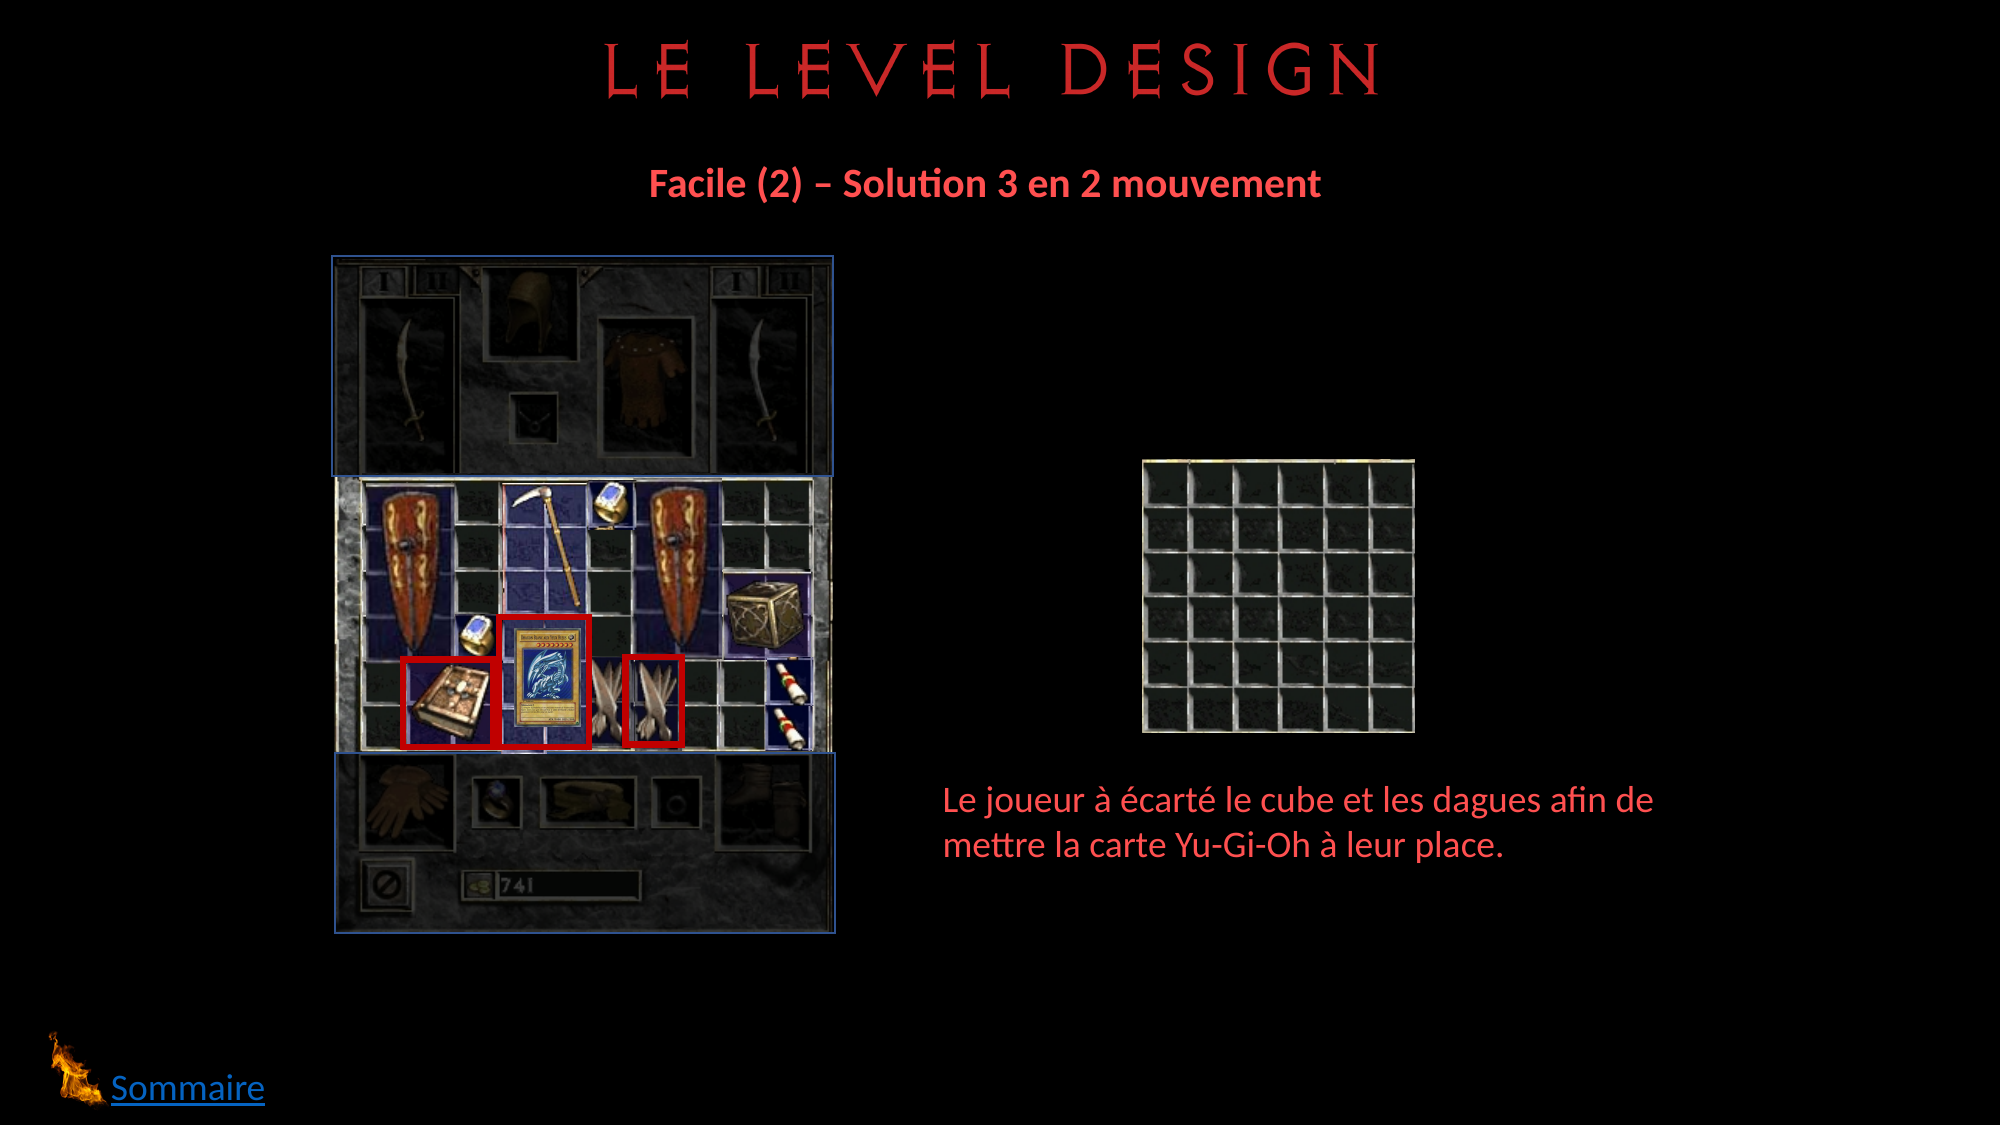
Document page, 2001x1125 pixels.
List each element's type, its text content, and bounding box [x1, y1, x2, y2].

text_box [332, 256, 833, 477]
text_box Facile (2) – Solution 3 en 2 mouvement [634, 148, 1338, 214]
text_box Sommaire [96, 1055, 281, 1116]
picture [365, 483, 587, 752]
picture [604, 39, 1396, 100]
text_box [501, 614, 592, 753]
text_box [334, 259, 833, 933]
picture [1142, 459, 1415, 733]
text_box Le joueur à écarté le cube et les dagues afin de mettre la carte Yu-Gi-Oh à leur place. [927, 767, 1752, 873]
picture [586, 478, 814, 751]
picture [46, 1029, 131, 1115]
